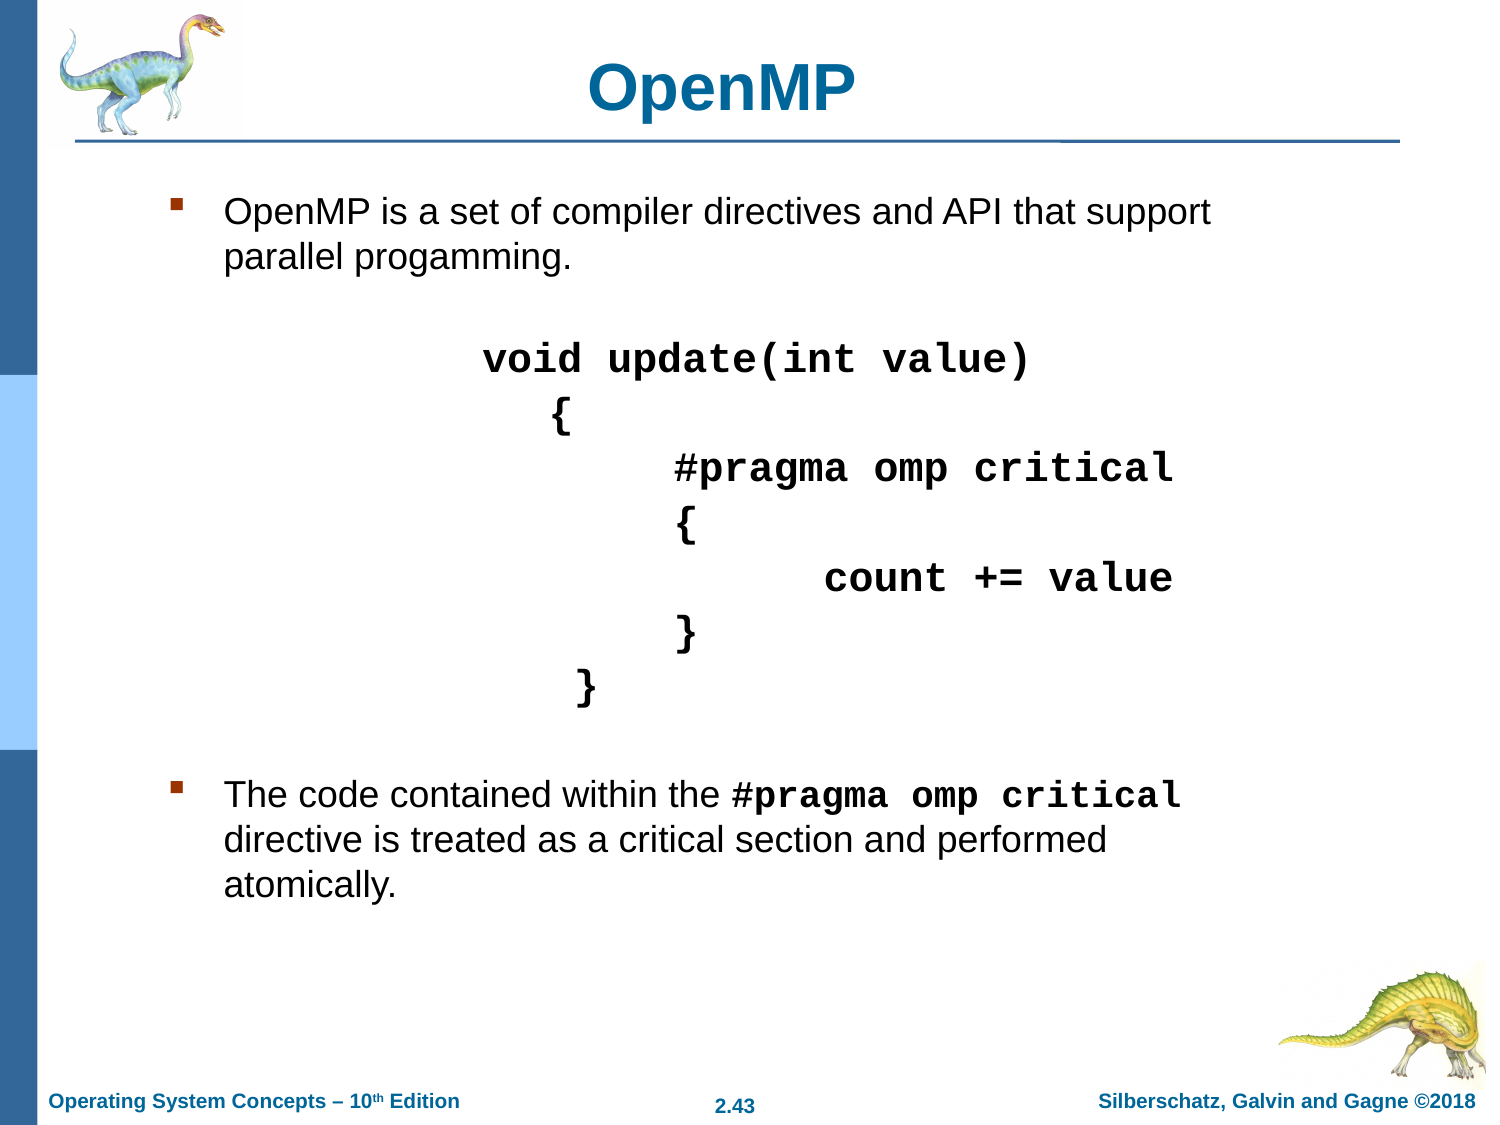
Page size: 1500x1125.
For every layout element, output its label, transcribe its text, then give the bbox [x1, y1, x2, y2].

list OpenMP is a set of compiler directives and API that support parallel progamming. void update(int value) { #pragma omp critical { count += value } } The code contained within the #pragma omp critical directive is treated as a critical section and performed atomically. [152, 131, 1305, 991]
text_box OpenMP [73, 26, 1372, 131]
picture [46, 0, 243, 149]
picture [1275, 959, 1486, 1090]
